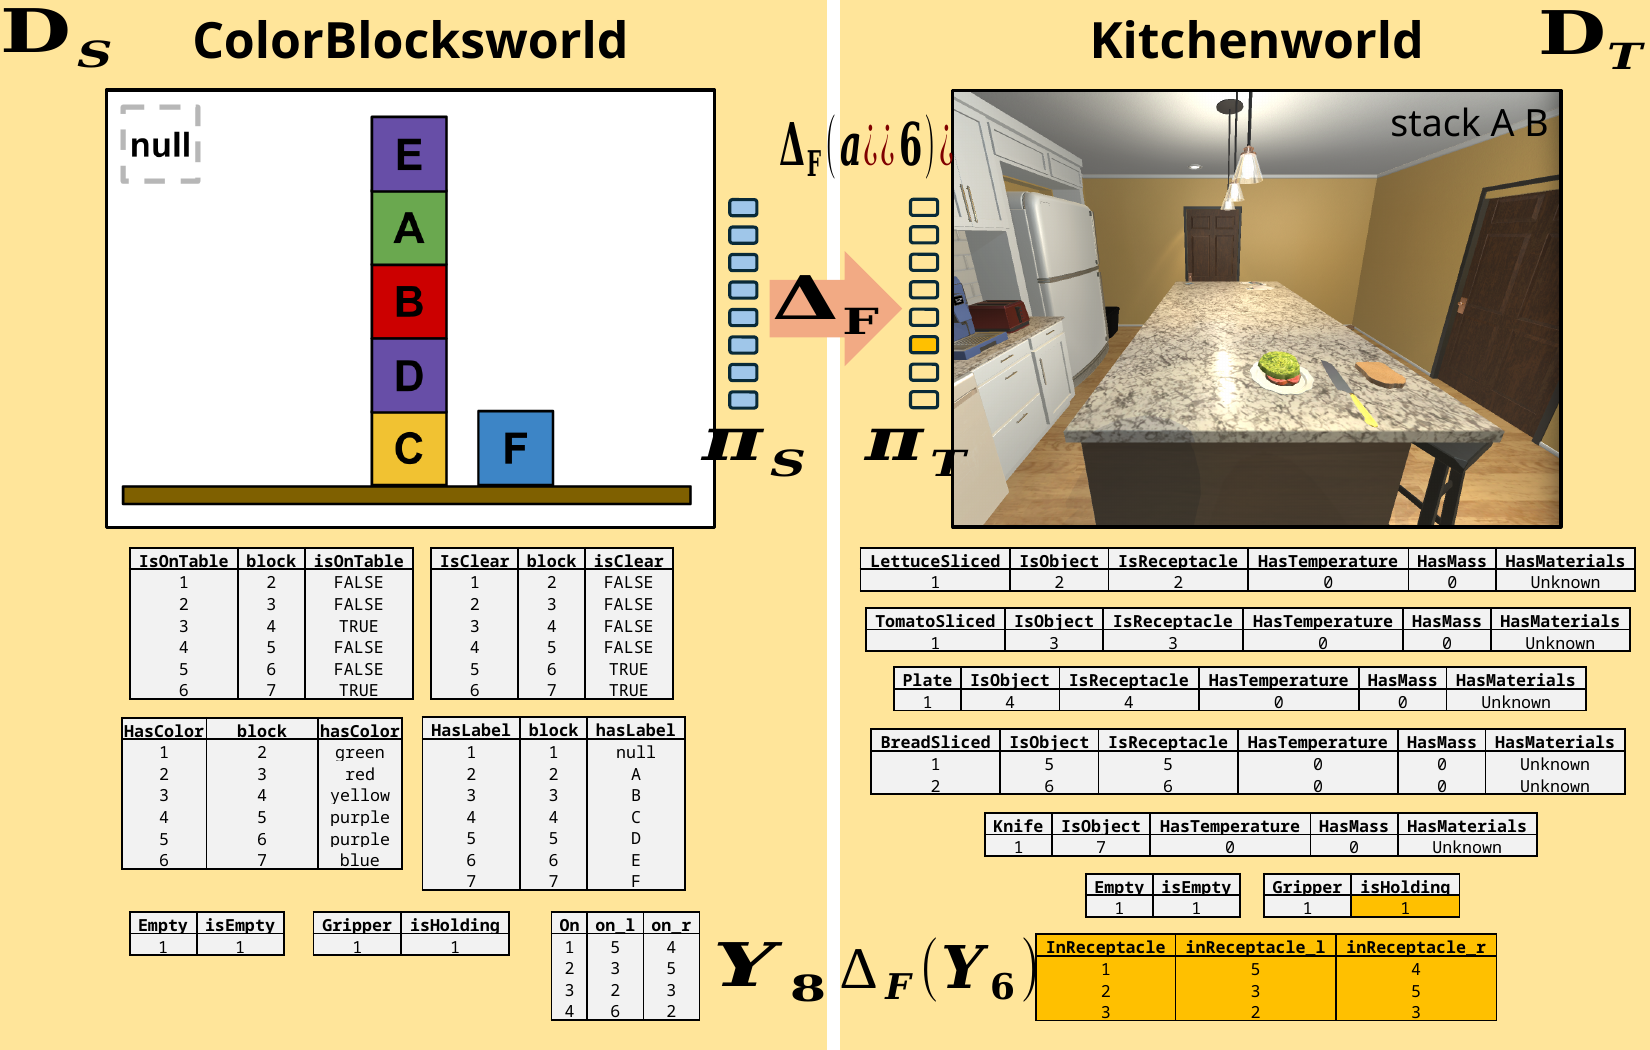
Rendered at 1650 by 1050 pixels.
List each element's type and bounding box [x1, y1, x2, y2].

text_box [908, 197, 940, 217]
table_header [1399, 730, 1485, 750]
table_header [588, 718, 684, 738]
table_header [962, 668, 1059, 688]
table_header [519, 549, 584, 568]
table_header [306, 549, 412, 568]
picture [107, 90, 714, 527]
table_header [861, 549, 1009, 568]
table_header [314, 913, 400, 933]
table_cell [1404, 630, 1490, 650]
text_box [908, 390, 940, 410]
text_box [728, 362, 759, 383]
table_cell [1053, 835, 1149, 855]
table_cell [1409, 570, 1495, 590]
table_cell [867, 630, 1004, 650]
table_cell [402, 934, 508, 954]
text_box [728, 197, 759, 218]
table_cell [1265, 896, 1350, 916]
table_header [1360, 668, 1446, 688]
table_cell [588, 740, 684, 889]
table_cell [521, 740, 586, 889]
table_header [1037, 935, 1175, 955]
table_cell [1099, 752, 1237, 793]
table_cell [432, 570, 517, 698]
table_header [1011, 549, 1108, 568]
table_header [1006, 609, 1102, 629]
table_cell [1497, 570, 1634, 590]
table_cell [552, 934, 586, 1019]
table_header [1104, 609, 1242, 629]
table_header [1001, 730, 1098, 750]
table_cell [1109, 570, 1247, 590]
table_cell [1447, 690, 1585, 710]
text_box [908, 307, 940, 327]
text_box [728, 307, 759, 328]
table_header [1497, 549, 1634, 568]
table_header [644, 913, 699, 933]
text_box [783, 286, 816, 315]
text_box [728, 225, 759, 245]
table_header [1486, 730, 1624, 750]
text_box [1560, 91, 1564, 152]
table_cell [1151, 835, 1310, 855]
table_header [1311, 814, 1397, 834]
table_header [1154, 875, 1239, 894]
text_box [1074, 1, 1439, 77]
table_header [1265, 875, 1350, 894]
table_header [521, 718, 586, 738]
table_cell [123, 740, 206, 868]
table_cell [644, 934, 699, 1019]
text_box [728, 252, 759, 273]
table_cell [198, 934, 283, 954]
table_cell [1399, 835, 1536, 855]
table_cell [872, 752, 999, 793]
table_cell [131, 934, 196, 954]
table_header [402, 913, 508, 933]
table_cell [519, 570, 584, 698]
text_box [908, 225, 940, 245]
table_header [1151, 814, 1310, 834]
table_header [867, 609, 1004, 629]
table_cell [131, 570, 237, 698]
table_header [1492, 609, 1629, 629]
table_header [239, 549, 304, 568]
table_cell [1176, 957, 1335, 1020]
table_header [1404, 609, 1490, 629]
table_cell [1060, 690, 1198, 710]
text_box [728, 390, 759, 410]
table_cell [306, 570, 412, 698]
table_cell [1352, 896, 1459, 916]
table_cell [588, 934, 643, 1019]
table_cell [986, 835, 1051, 855]
text_box [908, 280, 940, 300]
table_cell [1399, 752, 1485, 793]
table_cell [1011, 570, 1108, 590]
table_header [1087, 875, 1152, 894]
text_box [768, 0, 905, 1050]
table_header [1200, 668, 1358, 688]
table_header [1053, 814, 1149, 834]
table_cell [1337, 957, 1496, 1020]
table_header [1239, 730, 1397, 750]
table_header [1109, 549, 1247, 568]
table_cell [895, 690, 960, 710]
table_cell [1239, 752, 1397, 793]
table_header [588, 913, 643, 933]
table_cell [1492, 630, 1629, 650]
table_cell [586, 570, 672, 698]
table_header [1244, 609, 1402, 629]
table_header [423, 718, 519, 738]
table_header [319, 719, 401, 738]
table_cell [1200, 690, 1358, 710]
table_cell [1006, 630, 1102, 650]
picture [953, 91, 1560, 526]
table_cell [314, 934, 400, 954]
table_header [198, 913, 283, 933]
text_box [728, 280, 759, 300]
table_cell [1154, 896, 1239, 916]
table_header [1409, 549, 1495, 568]
table_cell [1037, 957, 1175, 1020]
table_cell [239, 570, 304, 698]
table_header [1352, 875, 1459, 894]
table_header [986, 814, 1051, 834]
table_header [131, 549, 237, 568]
table_header [552, 913, 586, 933]
text_box [908, 252, 940, 272]
table_cell [1311, 835, 1397, 855]
table_cell [962, 690, 1059, 710]
text_box [728, 335, 759, 355]
table_header [1249, 549, 1408, 568]
table_header [207, 719, 317, 738]
table_header [131, 913, 196, 933]
table_cell [1087, 896, 1152, 916]
table_header [1060, 668, 1198, 688]
table_cell [1104, 630, 1242, 650]
table_cell [319, 740, 401, 868]
table_header [1399, 814, 1536, 834]
table_header [1099, 730, 1237, 750]
table_cell [1249, 570, 1408, 590]
table_header [895, 668, 960, 688]
table_header [872, 730, 999, 750]
table_header [1176, 935, 1335, 955]
table_cell [423, 740, 519, 889]
text_box [908, 335, 940, 355]
table_cell [1360, 690, 1446, 710]
table_header [1447, 668, 1585, 688]
table_header [1337, 935, 1496, 955]
table_header [586, 549, 672, 568]
table_cell [1486, 752, 1624, 793]
table_cell [1001, 752, 1098, 793]
table_cell [207, 740, 317, 868]
table_header [123, 719, 206, 738]
text_box [908, 362, 940, 382]
table_cell [1244, 630, 1402, 650]
text_box [177, 1, 644, 77]
table_header [432, 549, 517, 568]
table_cell [861, 570, 1009, 590]
